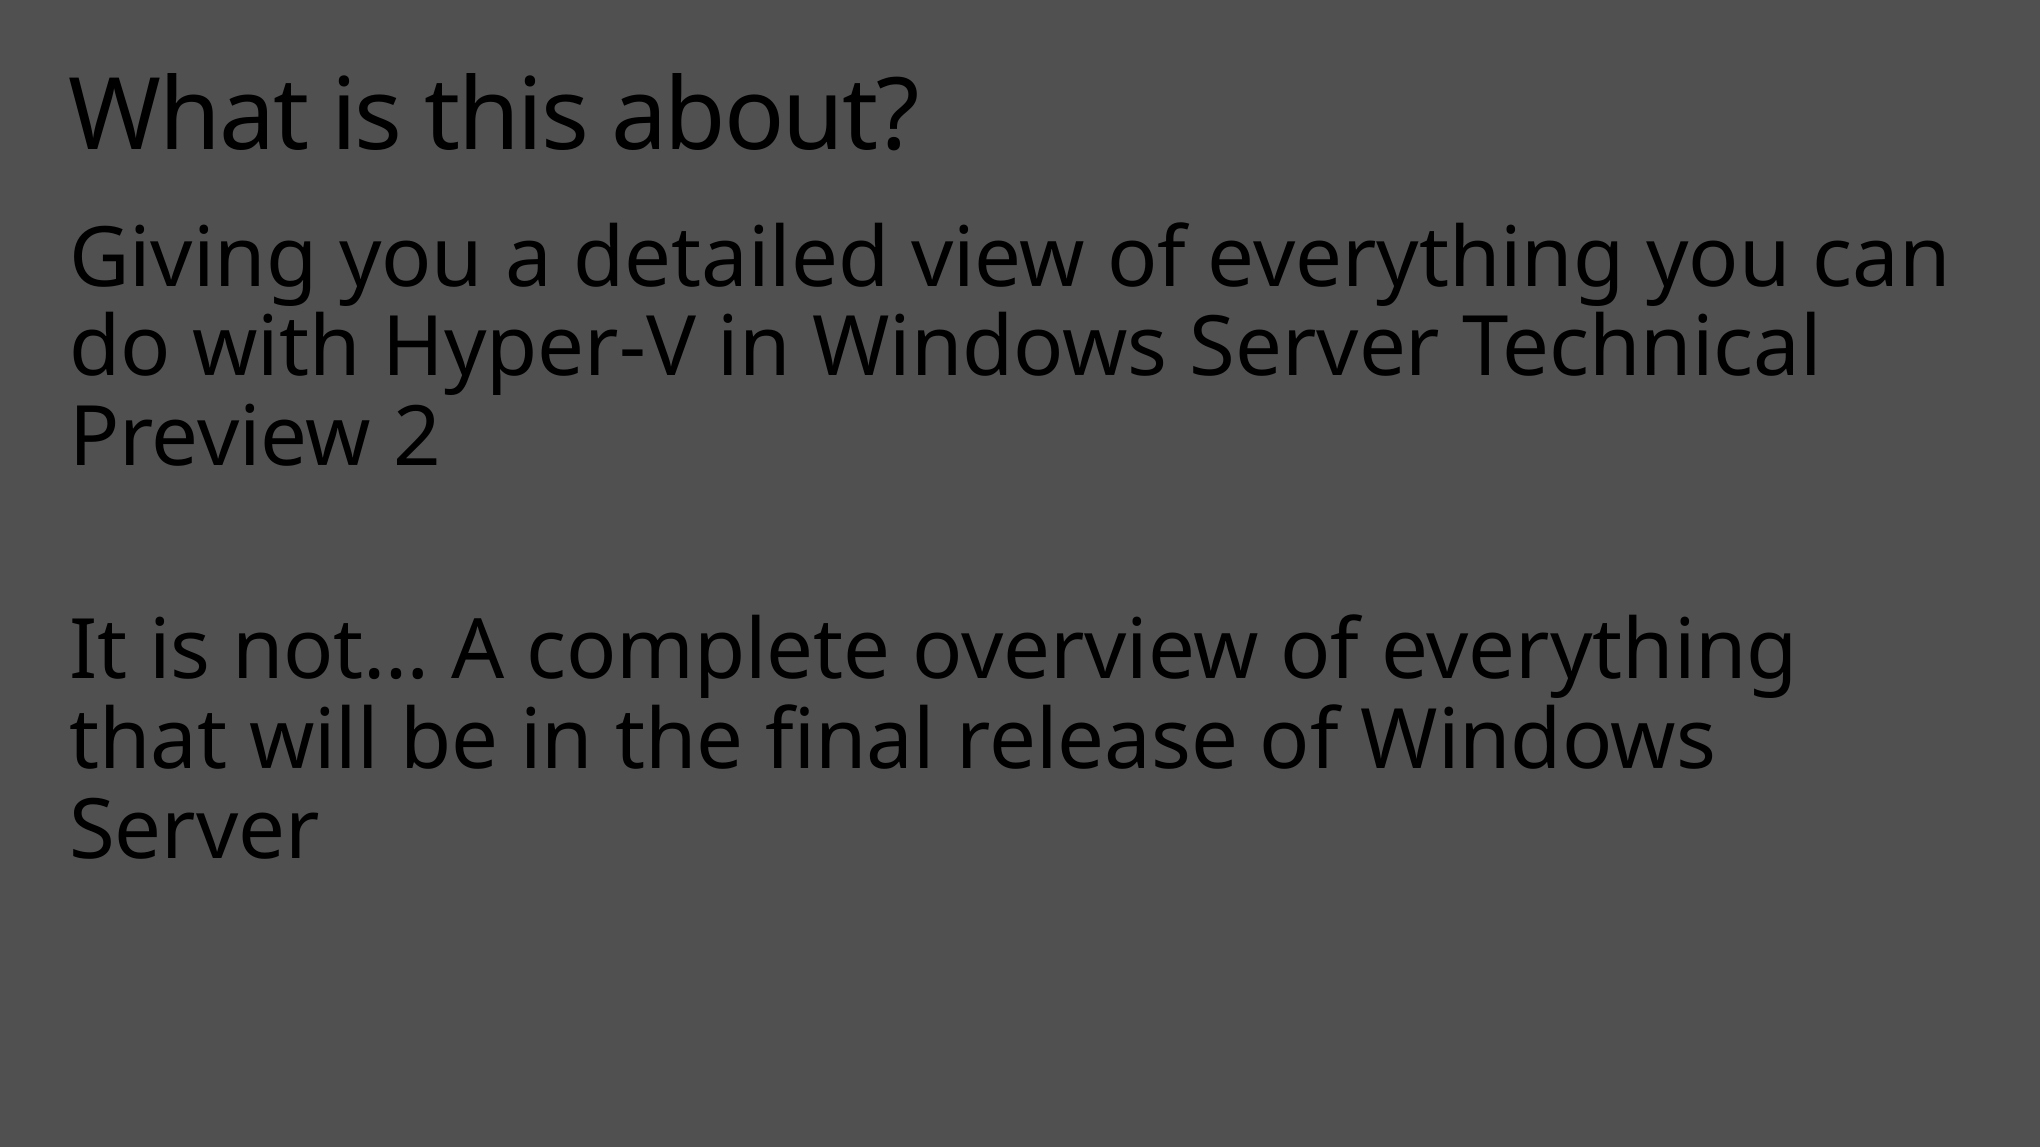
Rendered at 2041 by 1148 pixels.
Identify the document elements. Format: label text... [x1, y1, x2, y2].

title What is this about? [45, 48, 1996, 199]
list Giving you a detailed view of everything you can do with Hyper-V in Windows Server Technical Preview 2 It is not… A complete overview of everything that will be in the final release of Windows Server [45, 199, 1996, 725]
